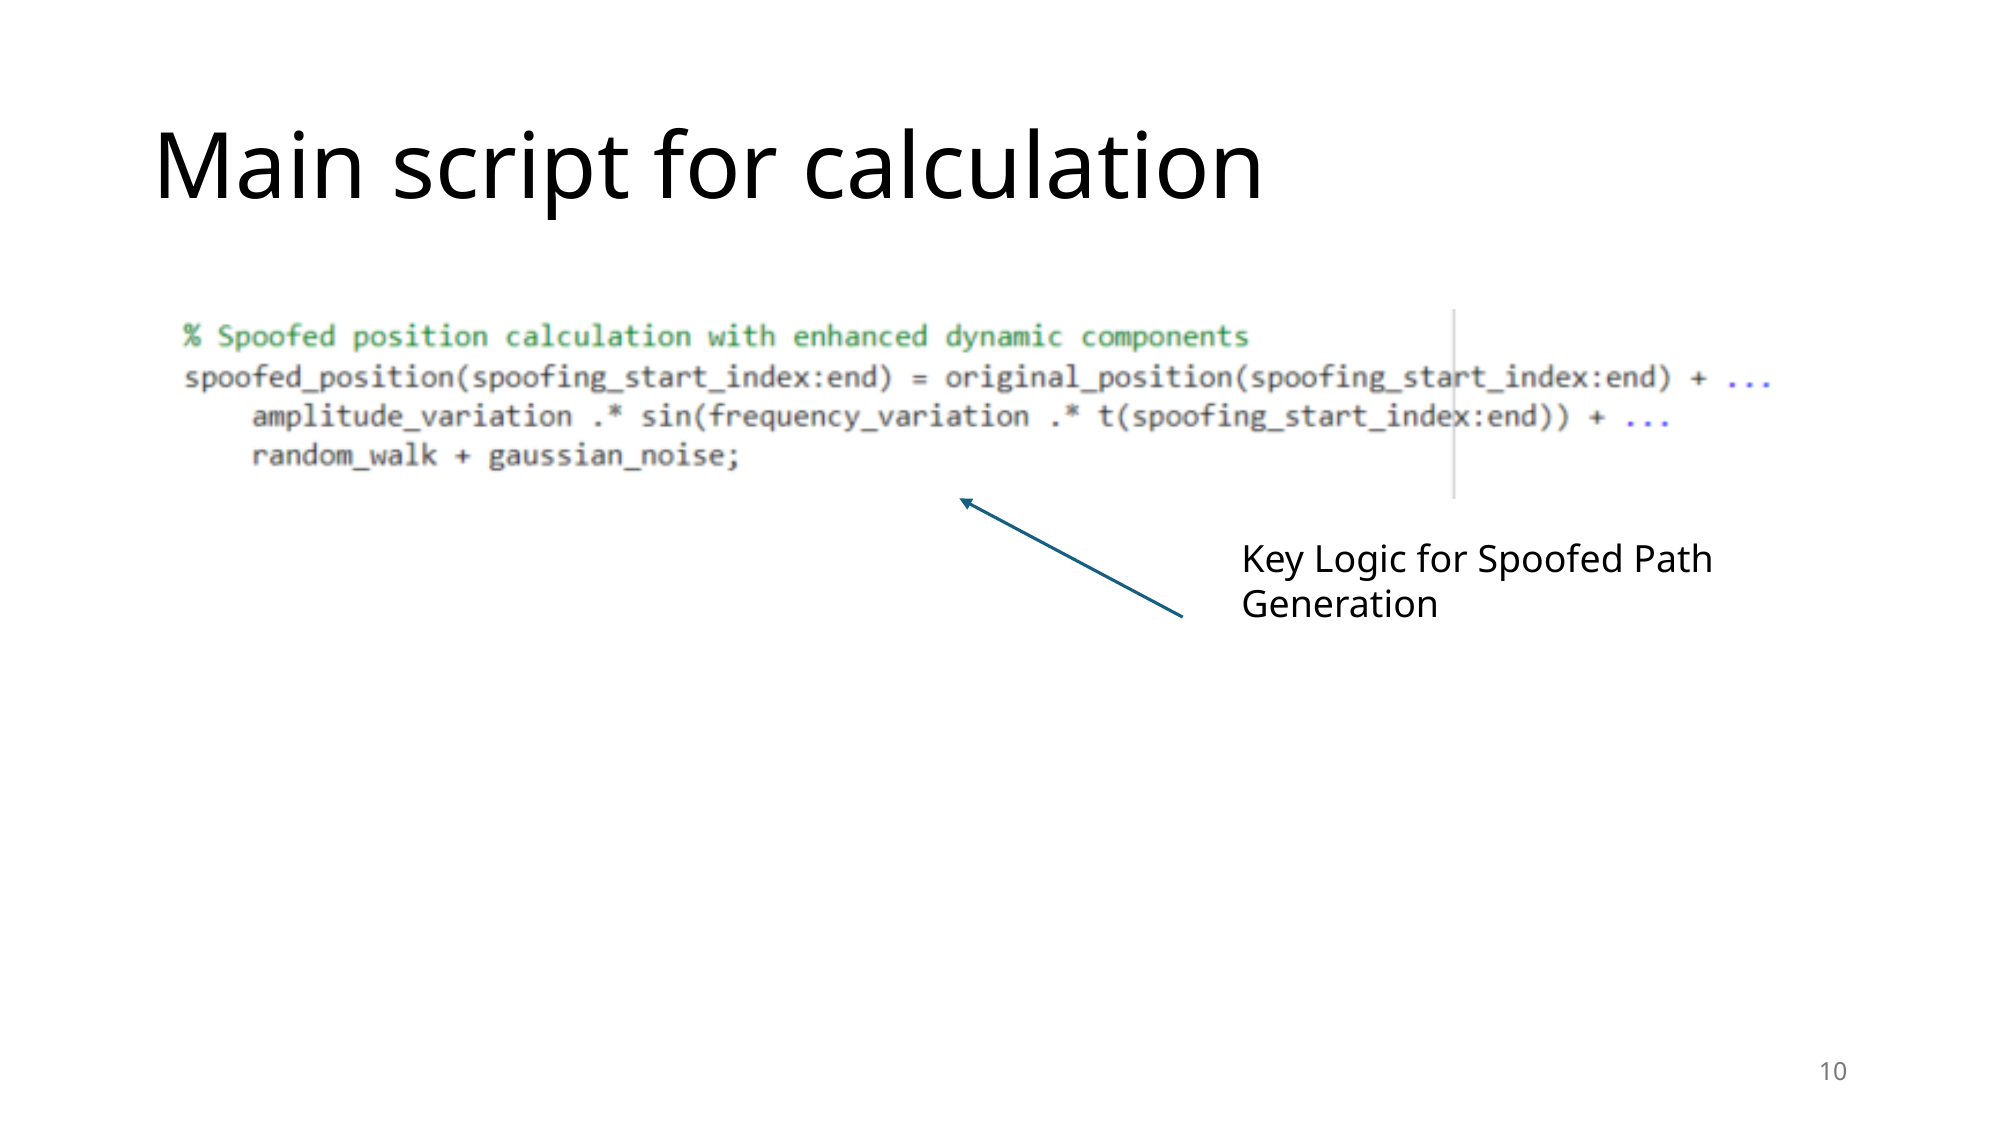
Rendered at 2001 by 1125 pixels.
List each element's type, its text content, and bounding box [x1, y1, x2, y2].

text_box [958, 497, 1184, 618]
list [160, 308, 1800, 499]
title Main script for calculation [137, 59, 1863, 278]
text_box Key Logic for Spoofed Path Generation [1226, 528, 1868, 633]
slide_number 10 [1412, 1042, 1863, 1103]
